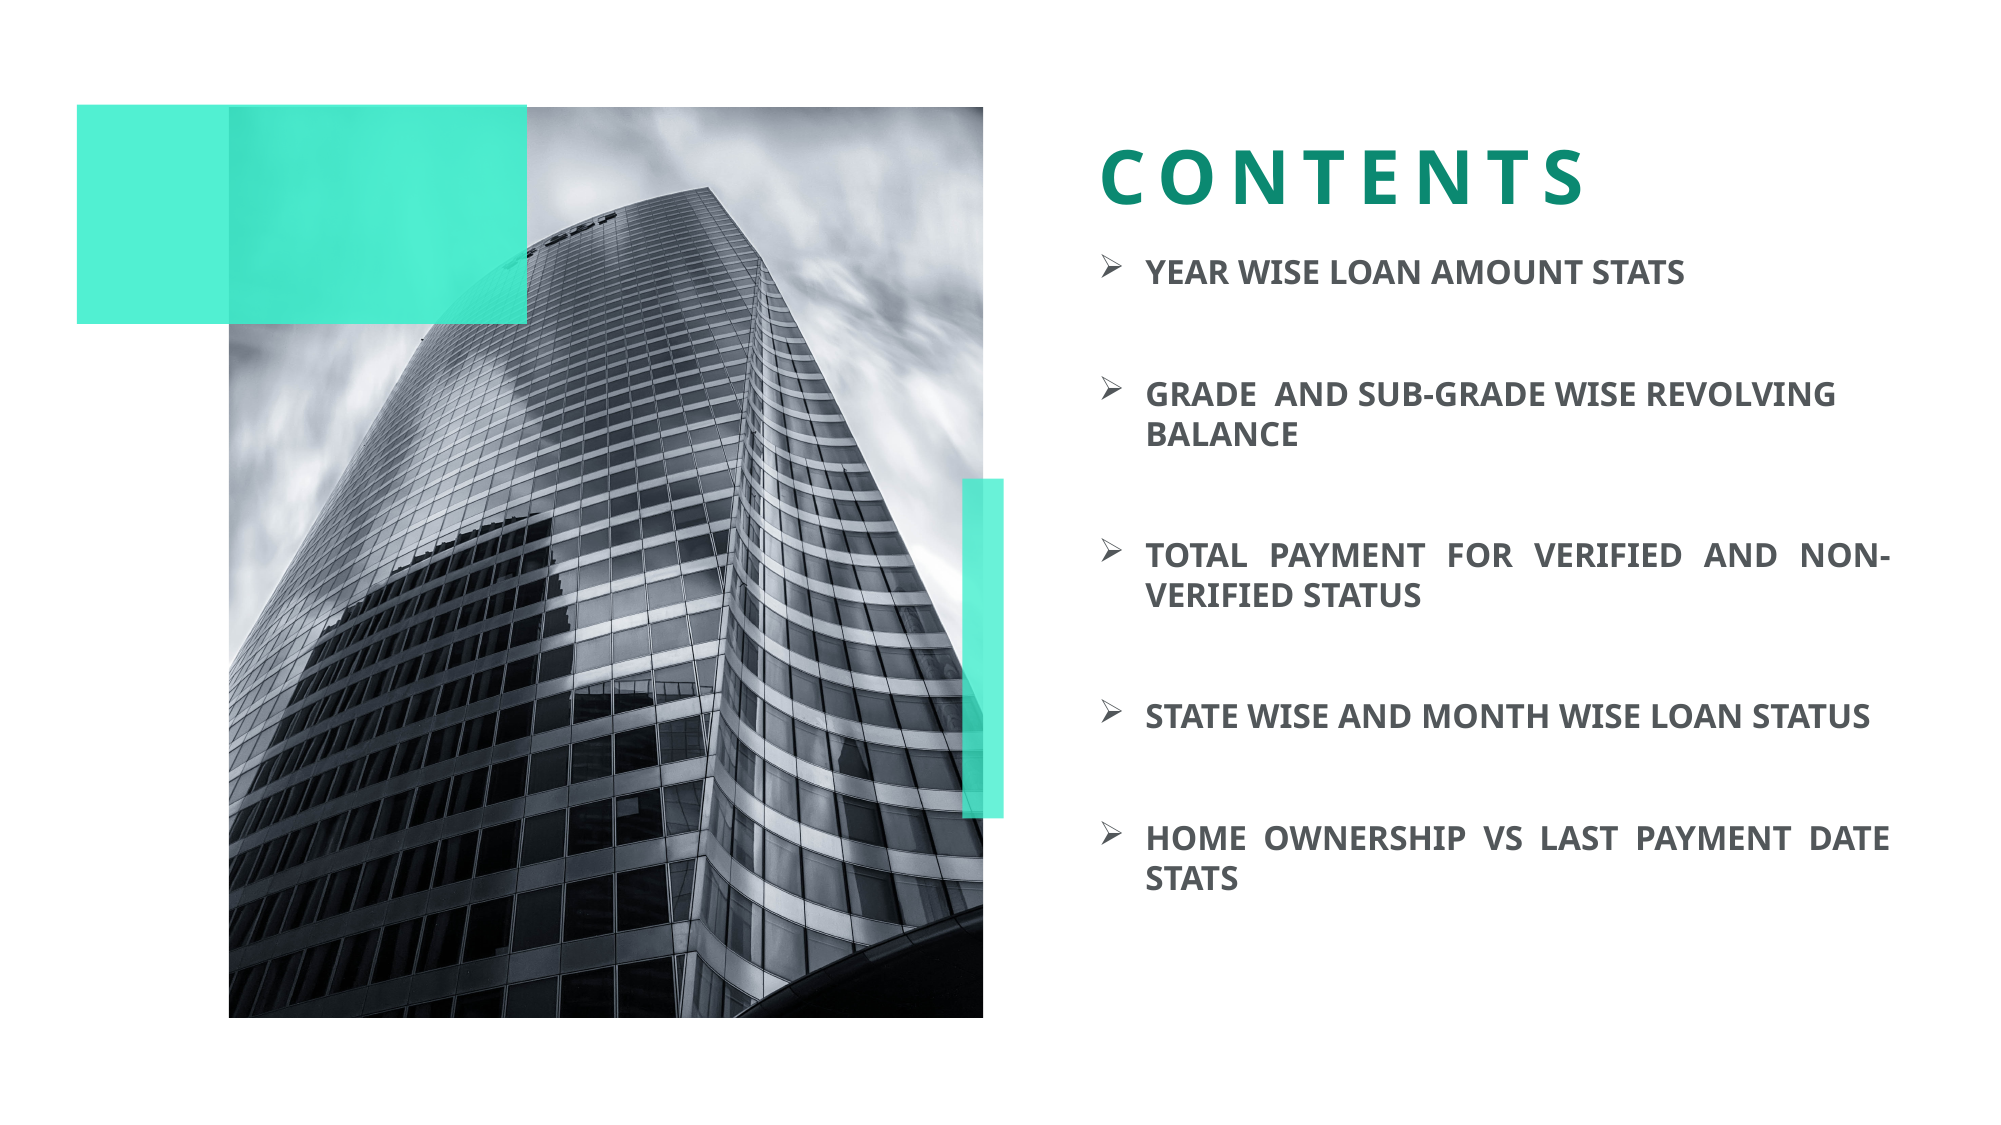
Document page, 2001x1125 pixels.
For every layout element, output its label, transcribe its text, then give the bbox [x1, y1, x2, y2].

text_box [984, 478, 1004, 819]
picture [228, 107, 984, 1018]
title CONTENTS [1098, 107, 1892, 221]
list Year wise loan amount Stats Grade and Sub-Grade wise revolving balance Total Payment for Verified and Non-Verified Status State wise AND Month wise loan status Home ownership Vs last payment date stats [1098, 251, 1892, 1018]
text_box [76, 104, 527, 324]
